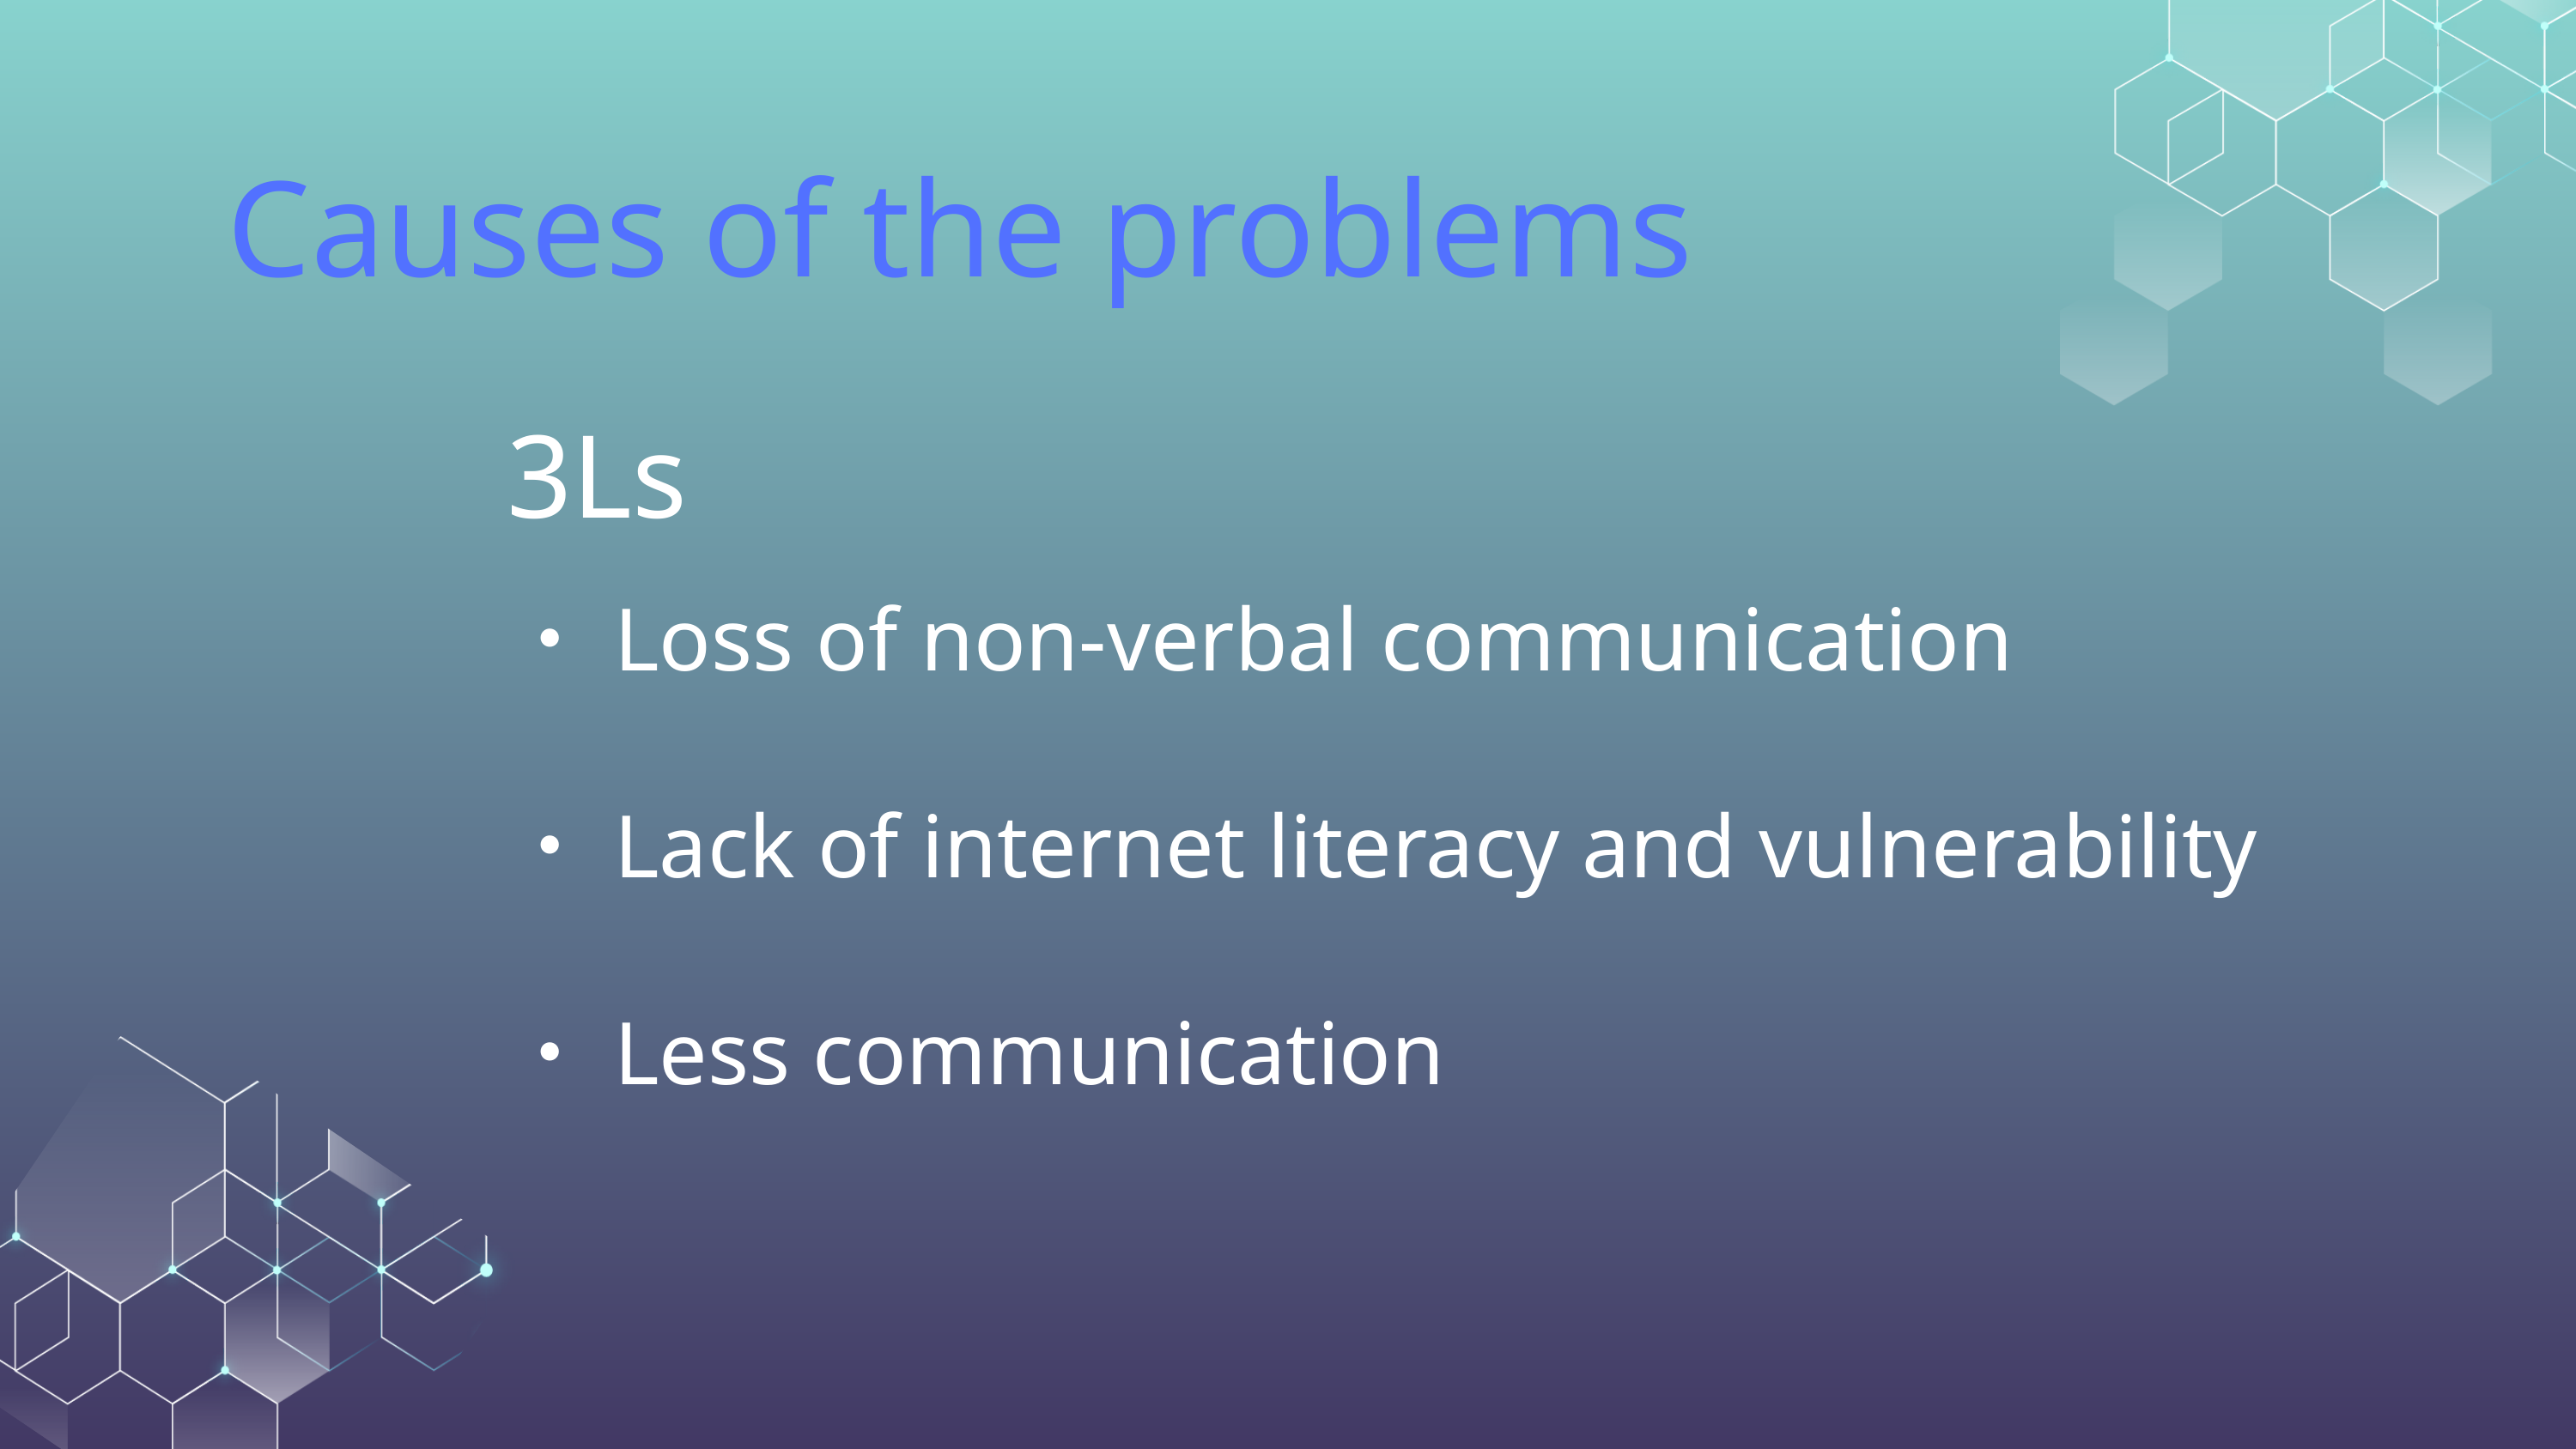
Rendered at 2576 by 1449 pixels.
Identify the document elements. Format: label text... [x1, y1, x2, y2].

text_box [0, 1003, 524, 1449]
text_box Causes of the problems [193, 144, 2122, 304]
text_box [2060, 0, 2576, 406]
text_box 3Ls ・Loss of non-verbal communication ・Lack of internet literacy and vulnerability ・Less communication [507, 403, 2389, 1205]
